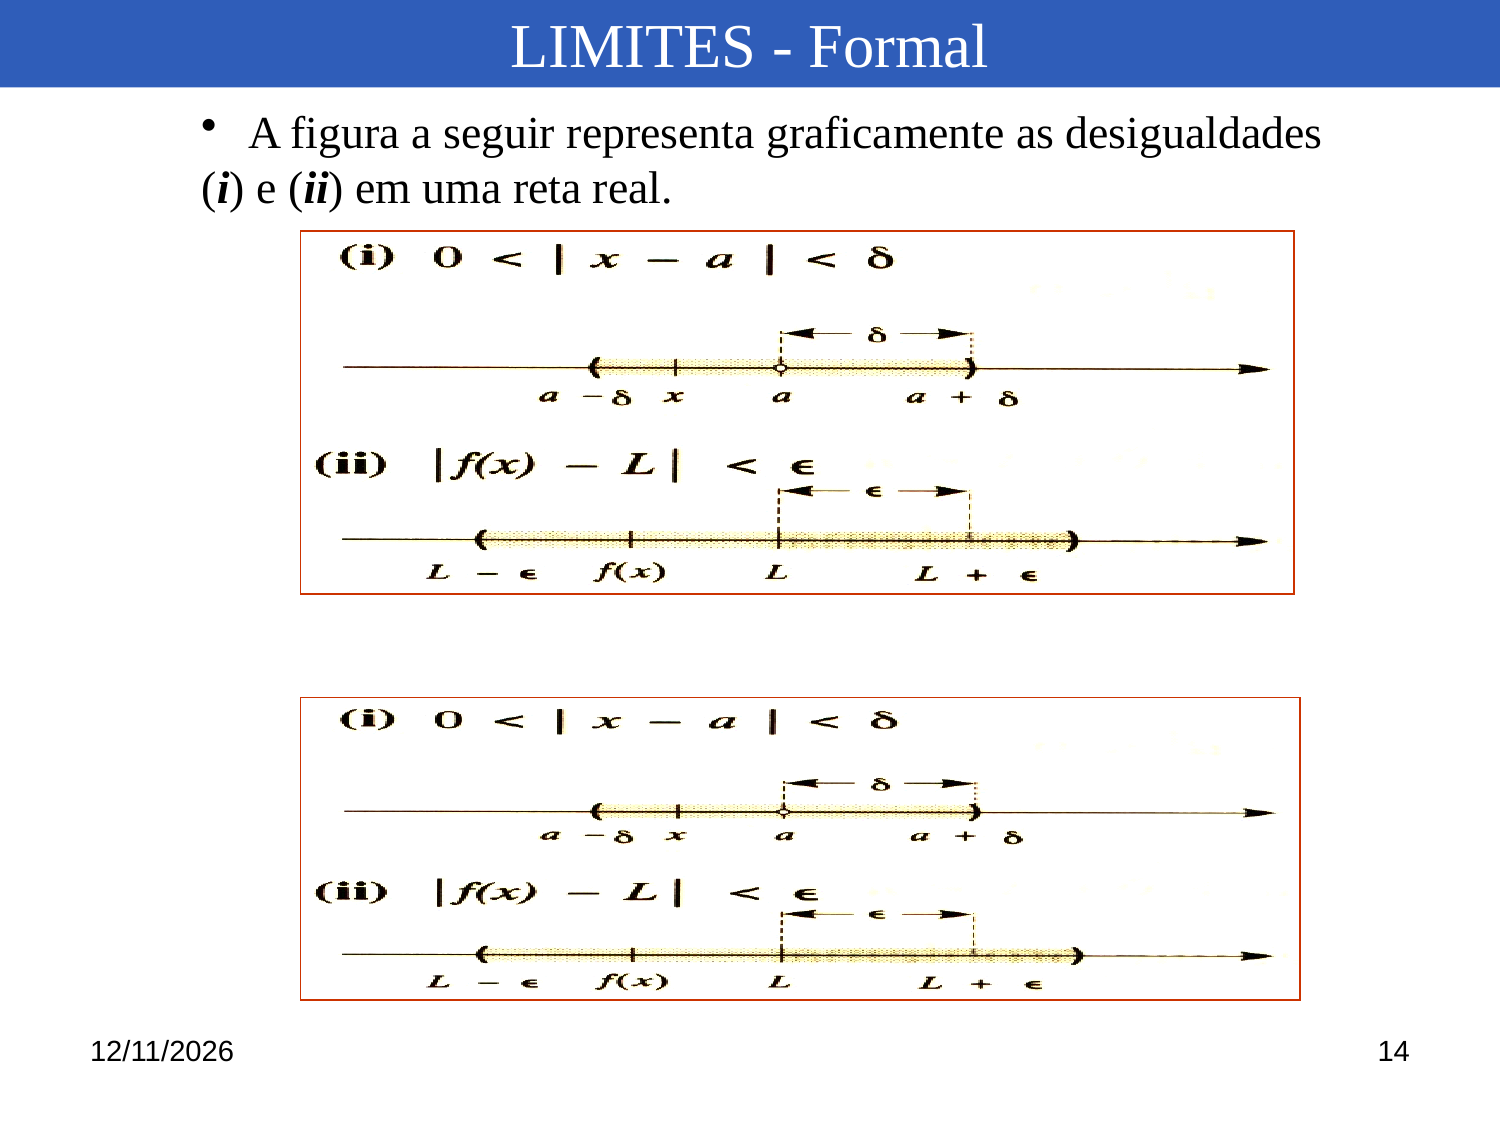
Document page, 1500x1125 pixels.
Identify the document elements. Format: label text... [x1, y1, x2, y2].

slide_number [75, 1024, 425, 1103]
picture [300, 231, 1294, 594]
text_box LIMITES - Formal [0, 0, 1500, 88]
slide_number 14 [1074, 1024, 1425, 1103]
text_box A figura a seguir representa graficamente as desigualdades (i) e (ii) em uma reta real. [186, 95, 1350, 220]
picture [300, 697, 1300, 1000]
